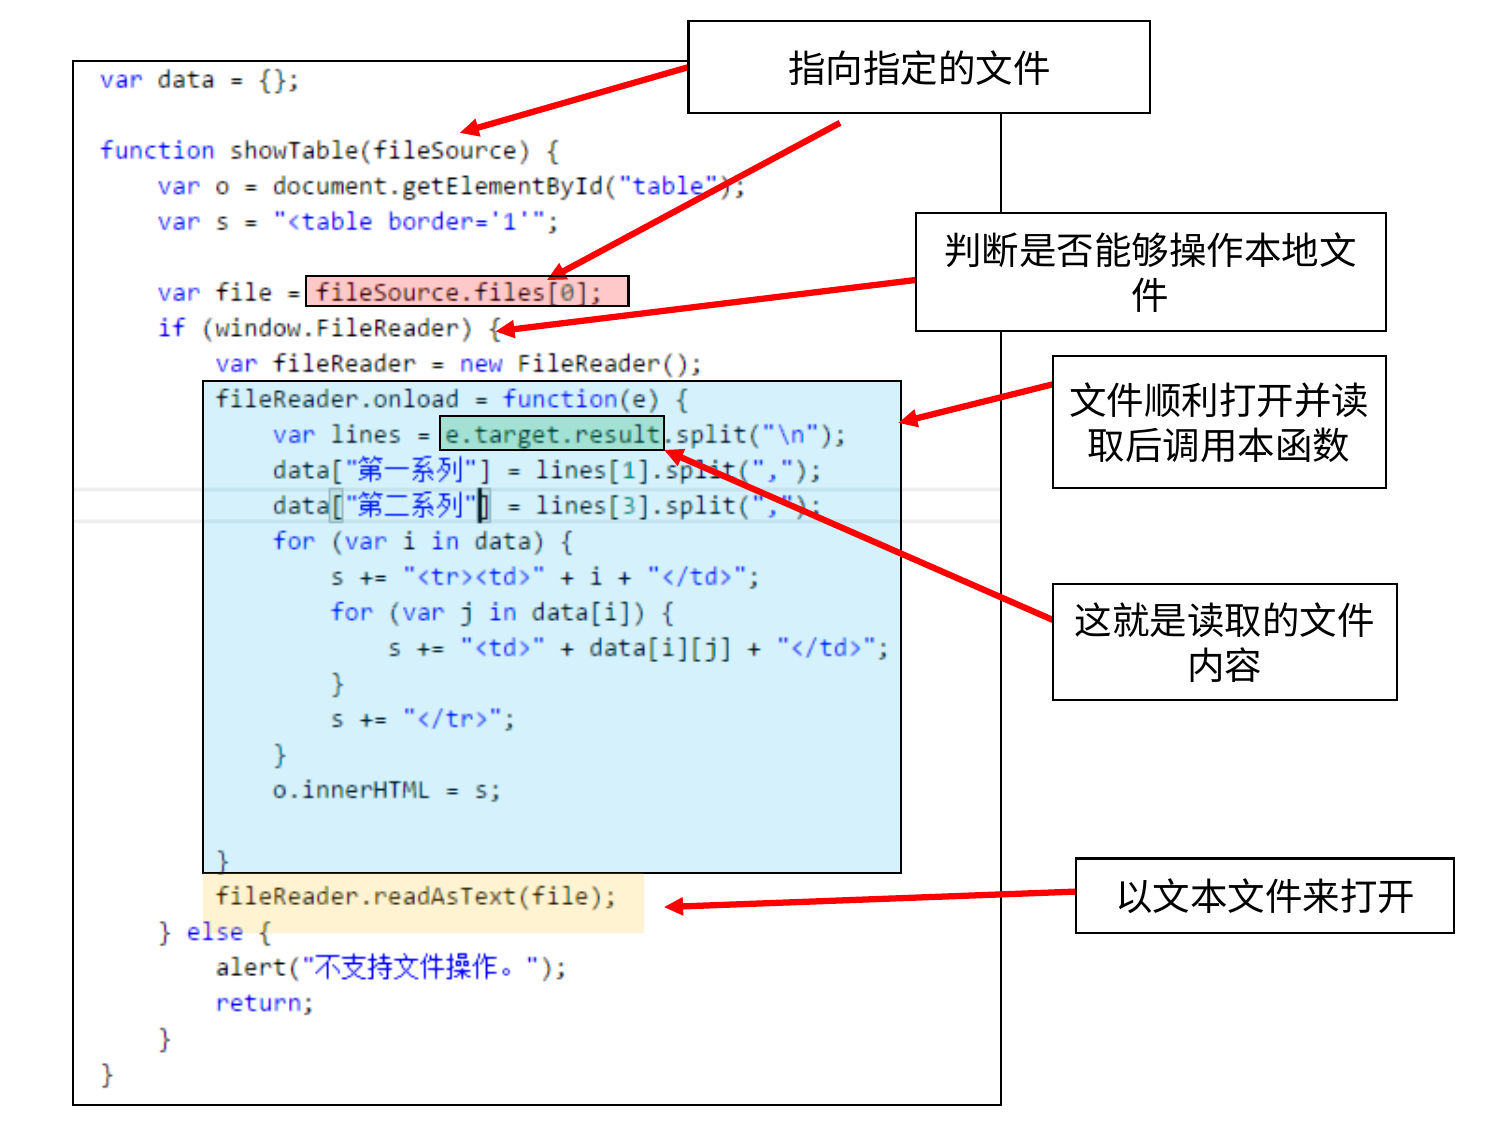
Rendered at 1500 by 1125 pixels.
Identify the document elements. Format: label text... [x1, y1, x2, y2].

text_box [664, 449, 1053, 620]
picture [73, 62, 1000, 1105]
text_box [898, 382, 1059, 423]
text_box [459, 67, 689, 133]
text_box 文件顺利打开并读取后调用本函数 [1052, 355, 1387, 489]
text_box 这就是读取的文件内容 [1052, 583, 1398, 701]
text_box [495, 279, 916, 332]
text_box 以文本文件来打开 [1075, 857, 1455, 934]
text_box 判断是否能够操作本地文件 [1000, 212, 1387, 332]
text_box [547, 122, 840, 279]
text_box 指向指定的文件 [687, 20, 1151, 114]
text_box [664, 891, 1082, 908]
